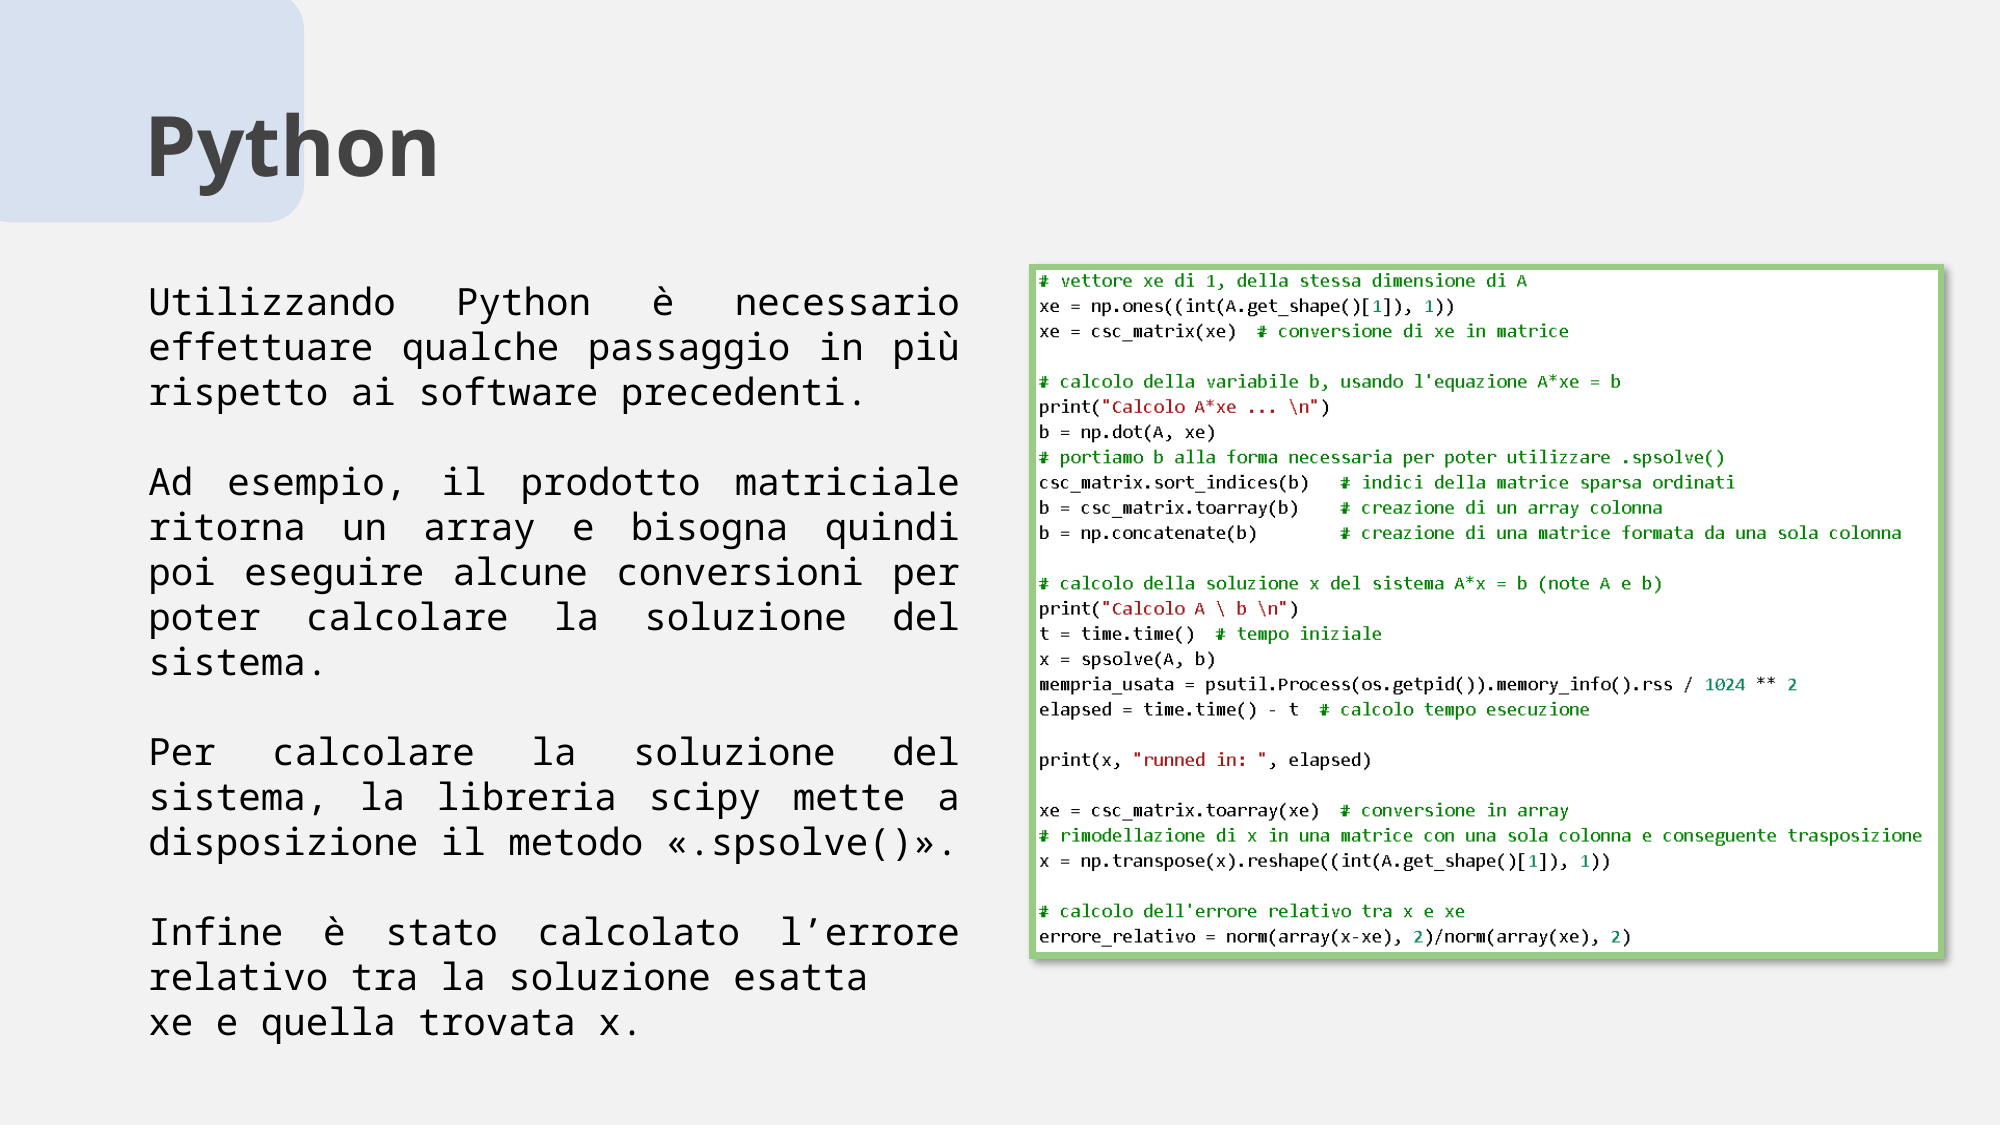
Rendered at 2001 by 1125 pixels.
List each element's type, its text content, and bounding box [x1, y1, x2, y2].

picture [1035, 270, 1939, 953]
text_box Utilizzando Python è necessario effettuare qualche passaggio in più rispetto ai software precedenti. Ad esempio, il prodotto matriciale ritorna un array e bisogna quindi poi eseguire alcune conversioni per poter calcolare la soluzione del sistema. Per calcolare la soluzione del sistema, la libreria scipy mette a disposizione il metodo «.spsolve()». Infine è stato calcolato l’errore relativo tra la soluzione esatta xe e quella trovata x. [133, 270, 975, 1125]
title Python [130, 77, 690, 205]
